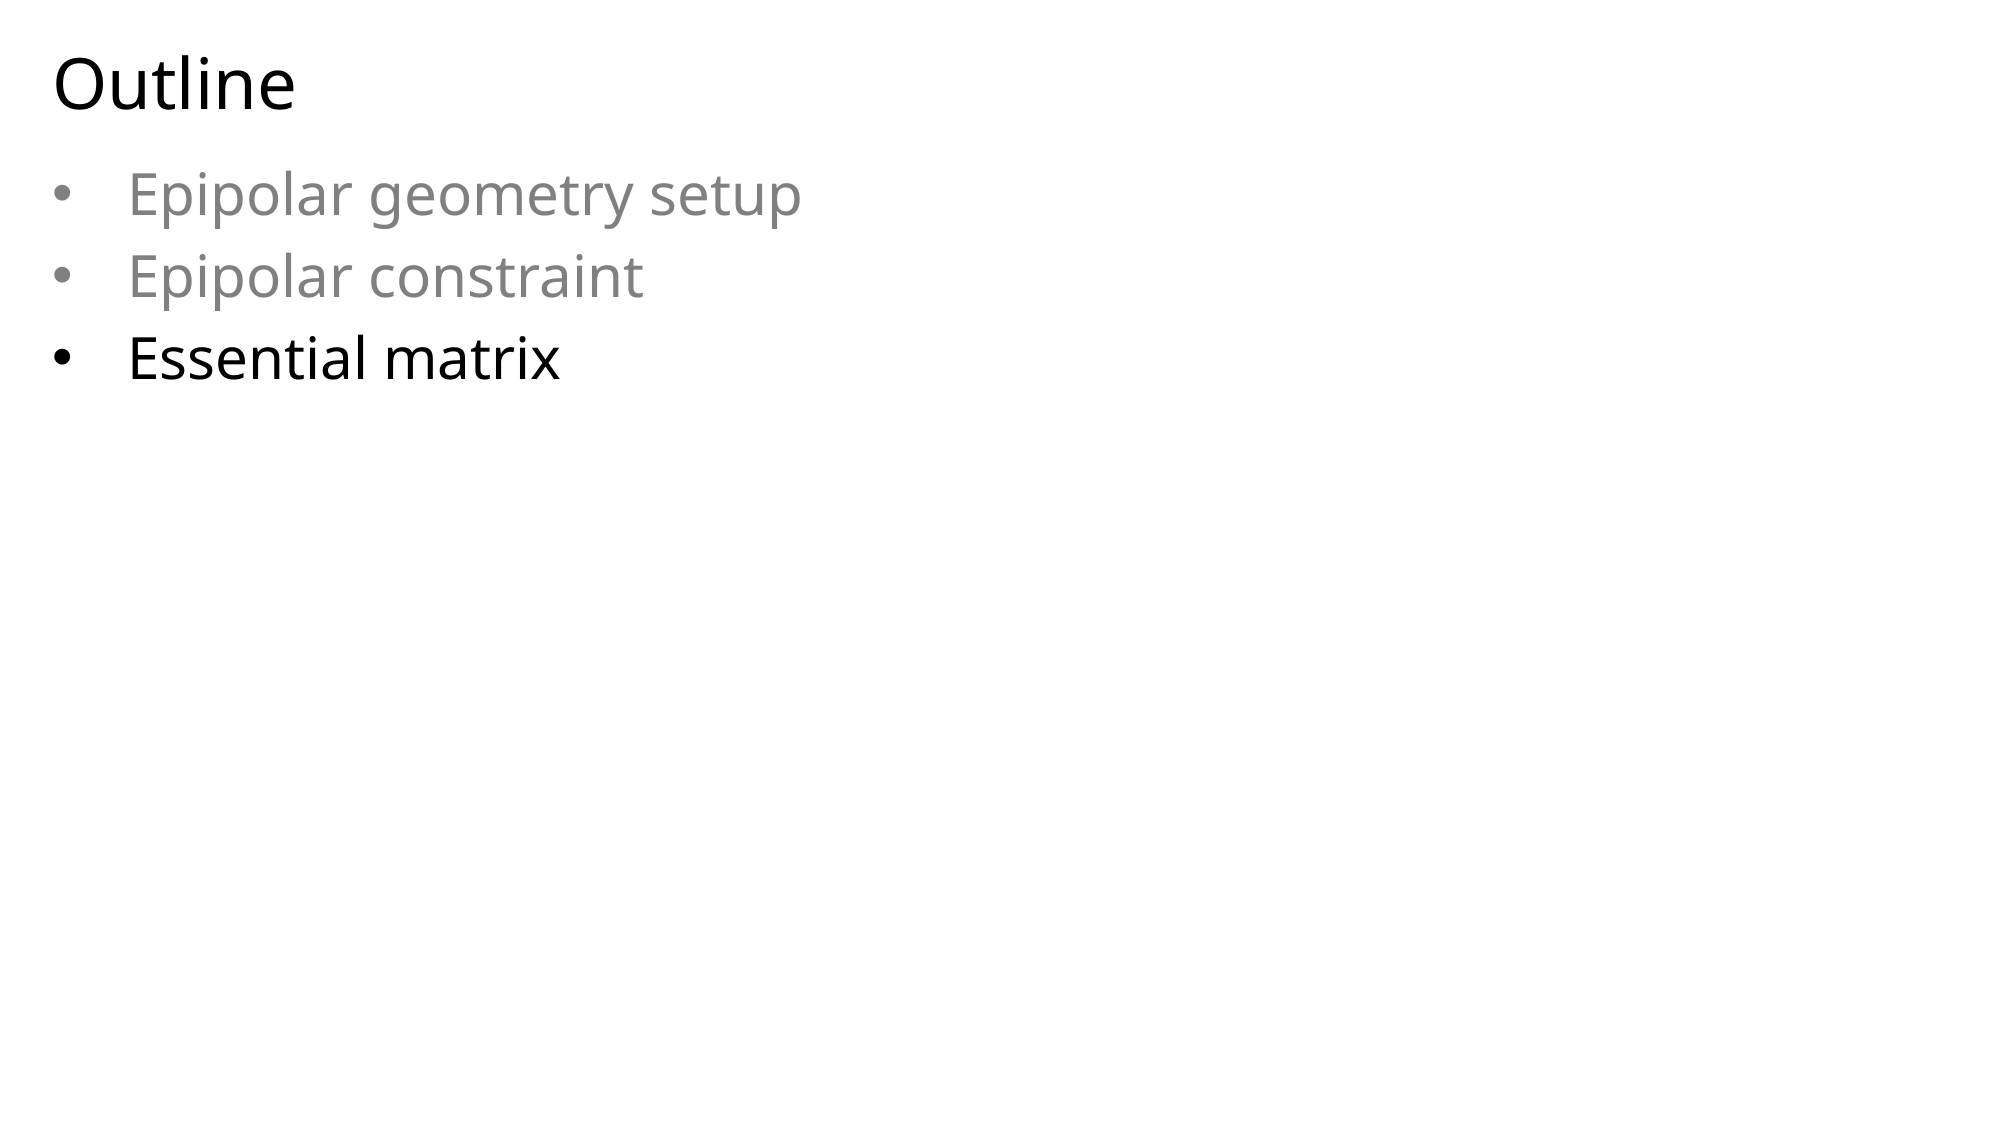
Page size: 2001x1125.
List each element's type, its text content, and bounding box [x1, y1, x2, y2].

title Outline [37, 12, 1963, 149]
list Epipolar geometry setup Epipolar constraint Essential matrix [37, 149, 1963, 1013]
